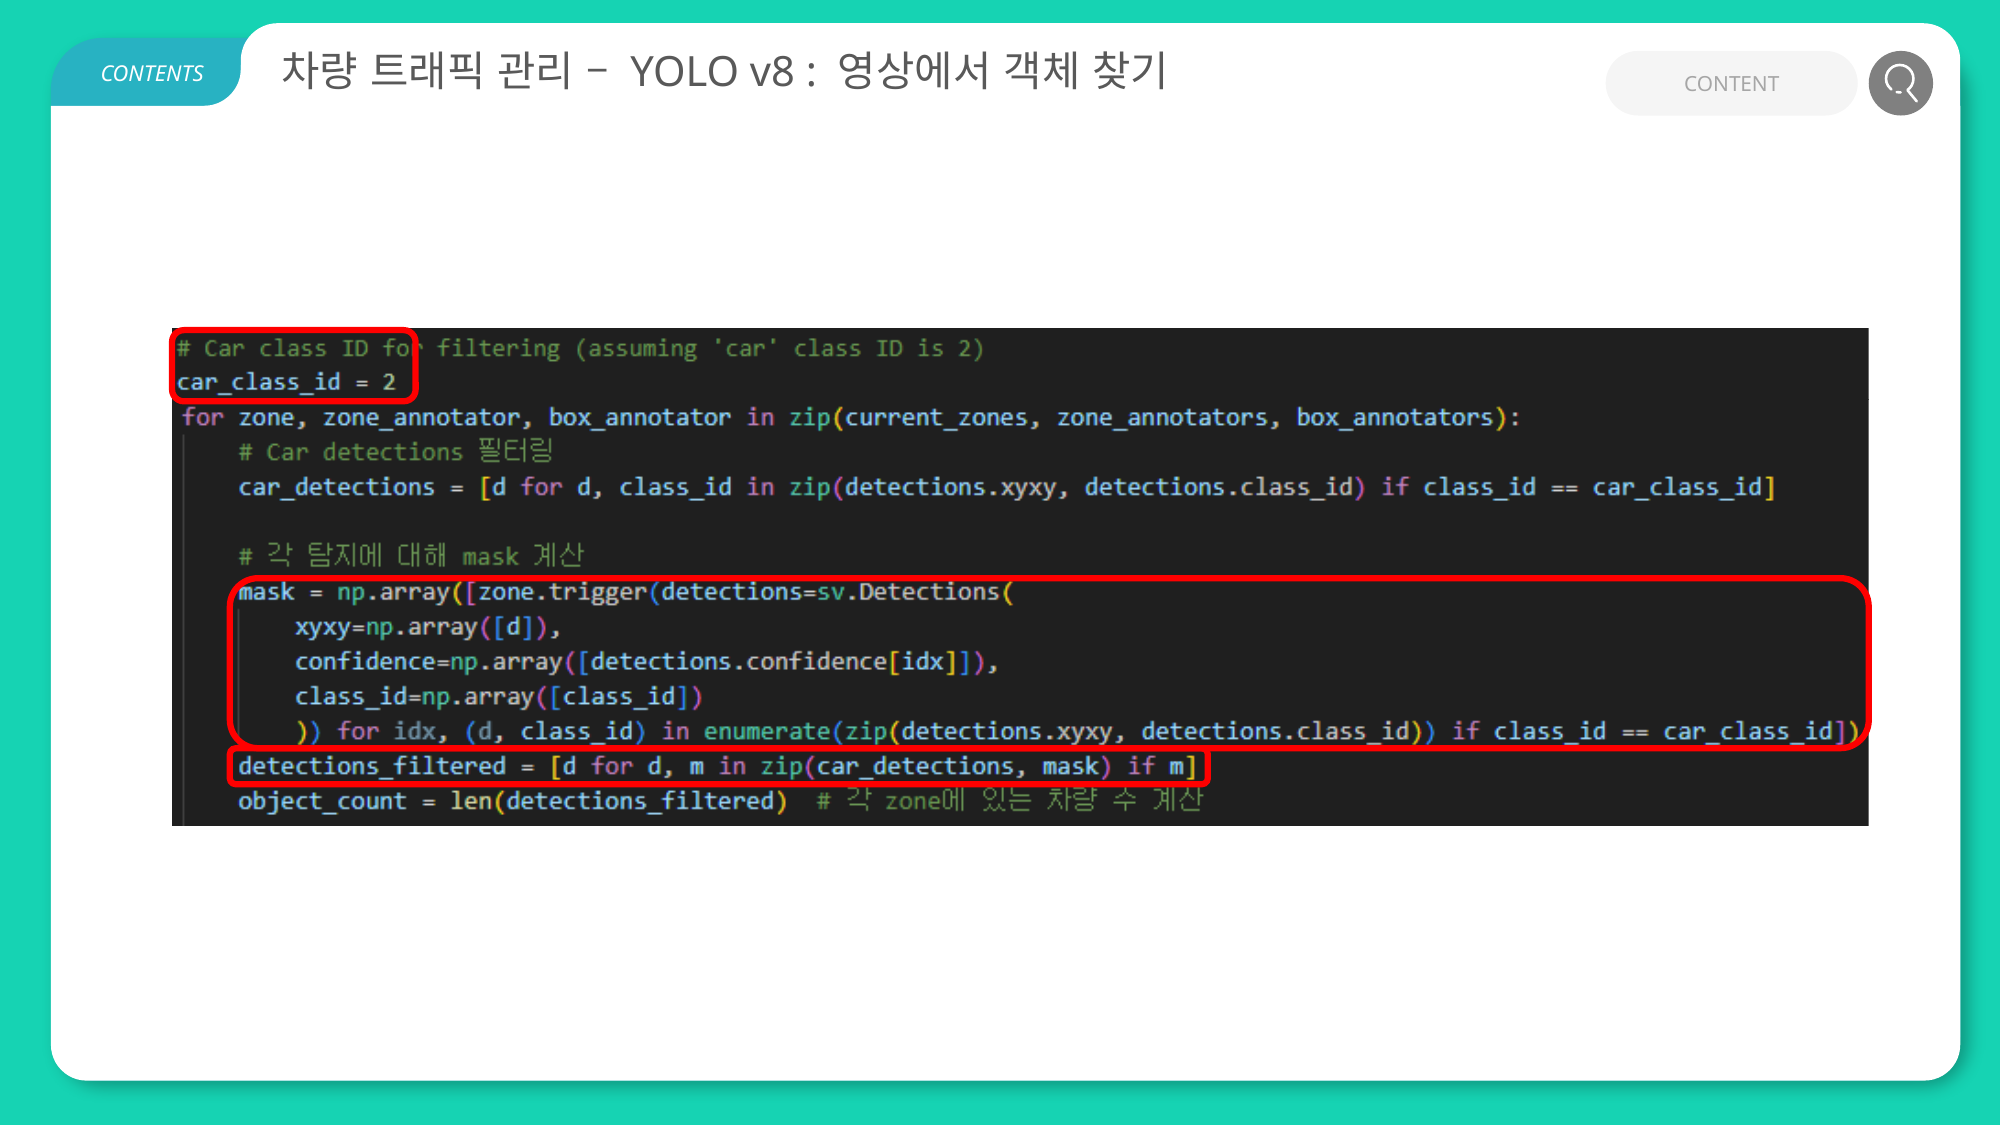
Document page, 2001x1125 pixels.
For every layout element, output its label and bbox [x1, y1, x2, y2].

text_box [171, 402, 1869, 826]
text_box [50, 23, 1961, 1081]
text_box [171, 328, 1869, 402]
